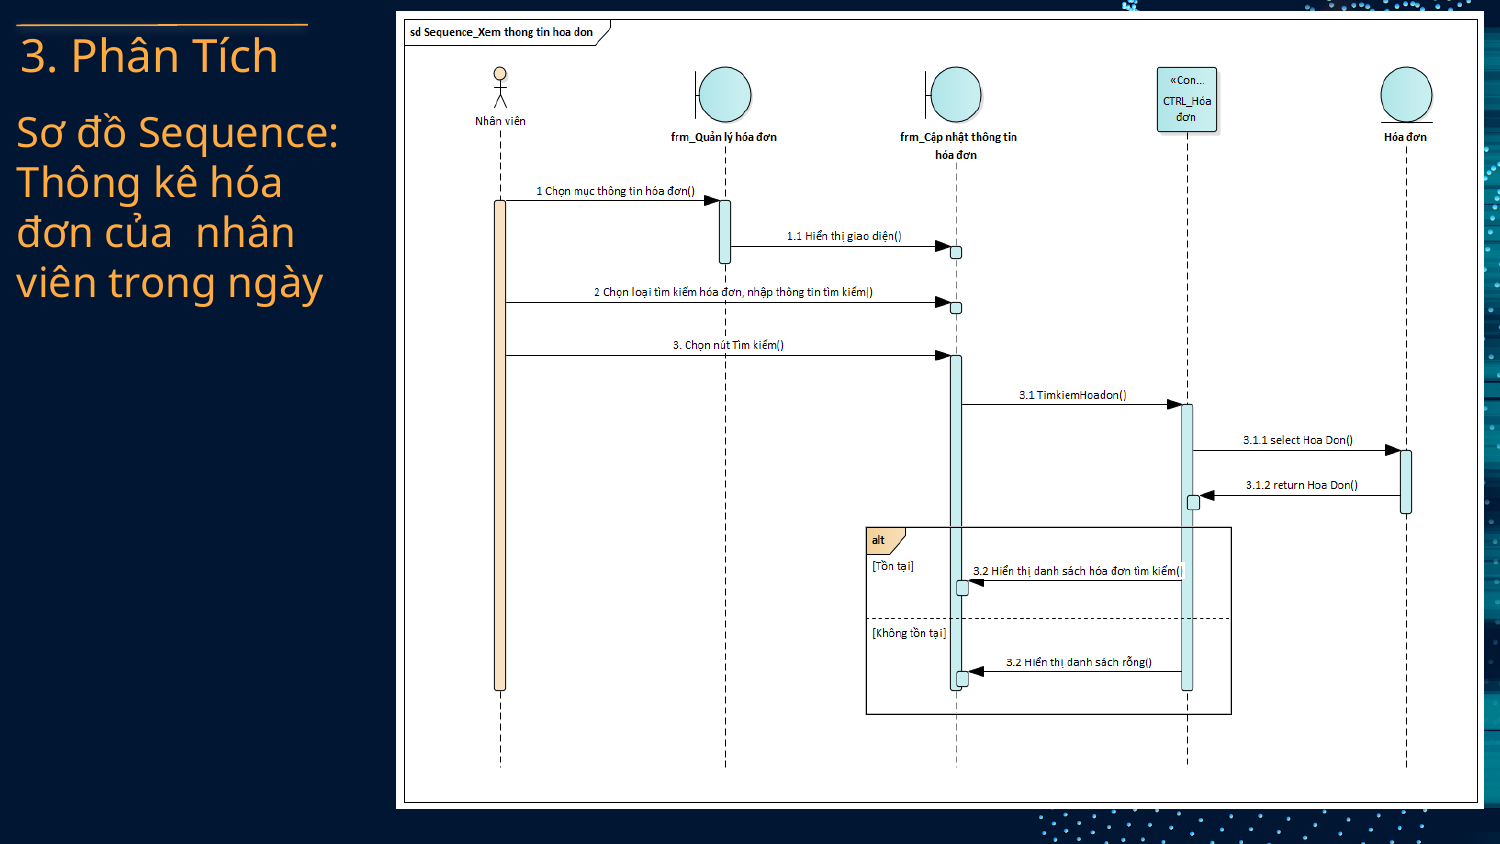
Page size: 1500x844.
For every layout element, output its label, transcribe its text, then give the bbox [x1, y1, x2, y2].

picture [0, 0, 1500, 844]
title 3. Phân Tích [5, 11, 395, 108]
list Sơ đồ Sequence: Thông kê hóa đơn của nhân viên trong ngày [0, 90, 378, 183]
